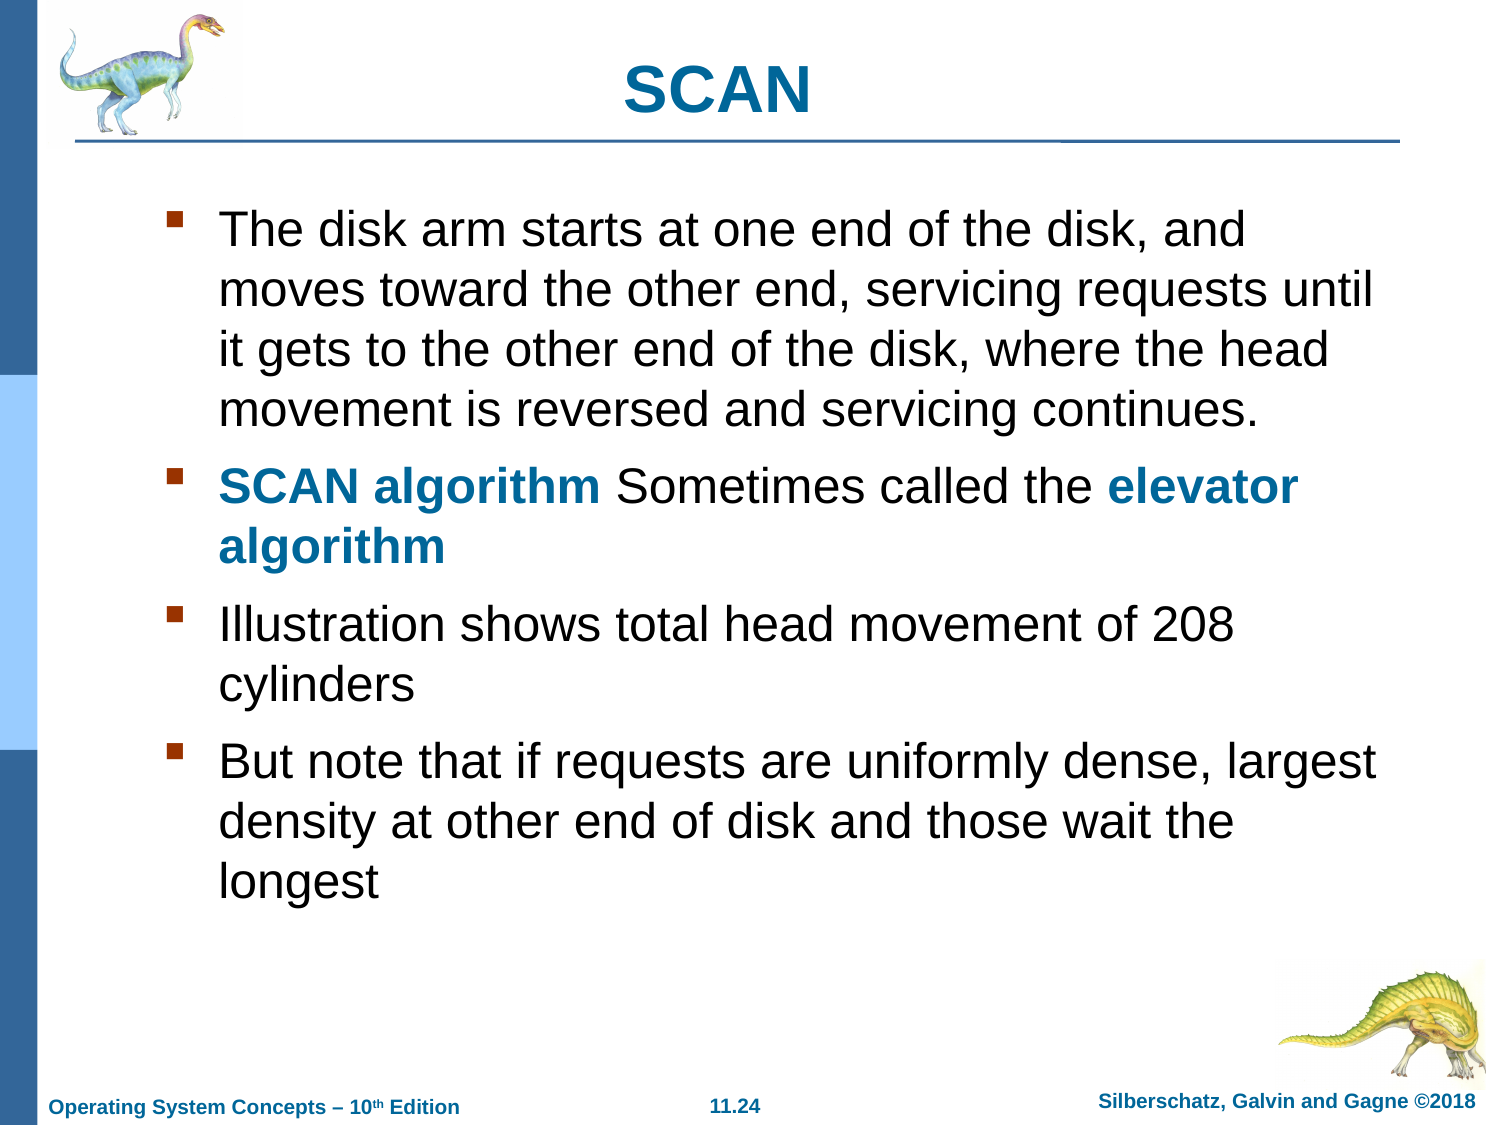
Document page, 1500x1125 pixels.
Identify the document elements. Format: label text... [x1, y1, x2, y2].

list The disk arm starts at one end of the disk, and moves toward the other end, servicing requests until it gets to the other end of the disk, where the head movement is reversed and servicing continues. SCAN algorithm Sometimes called the elevator algorithm Illustration shows total head movement of 208 cylinders But note that if requests are uniformly dense, largest density at other end of disk and those wait the longest [147, 188, 1404, 932]
picture [46, 0, 243, 149]
picture [1275, 959, 1486, 1090]
title SCAN [75, 39, 1362, 134]
